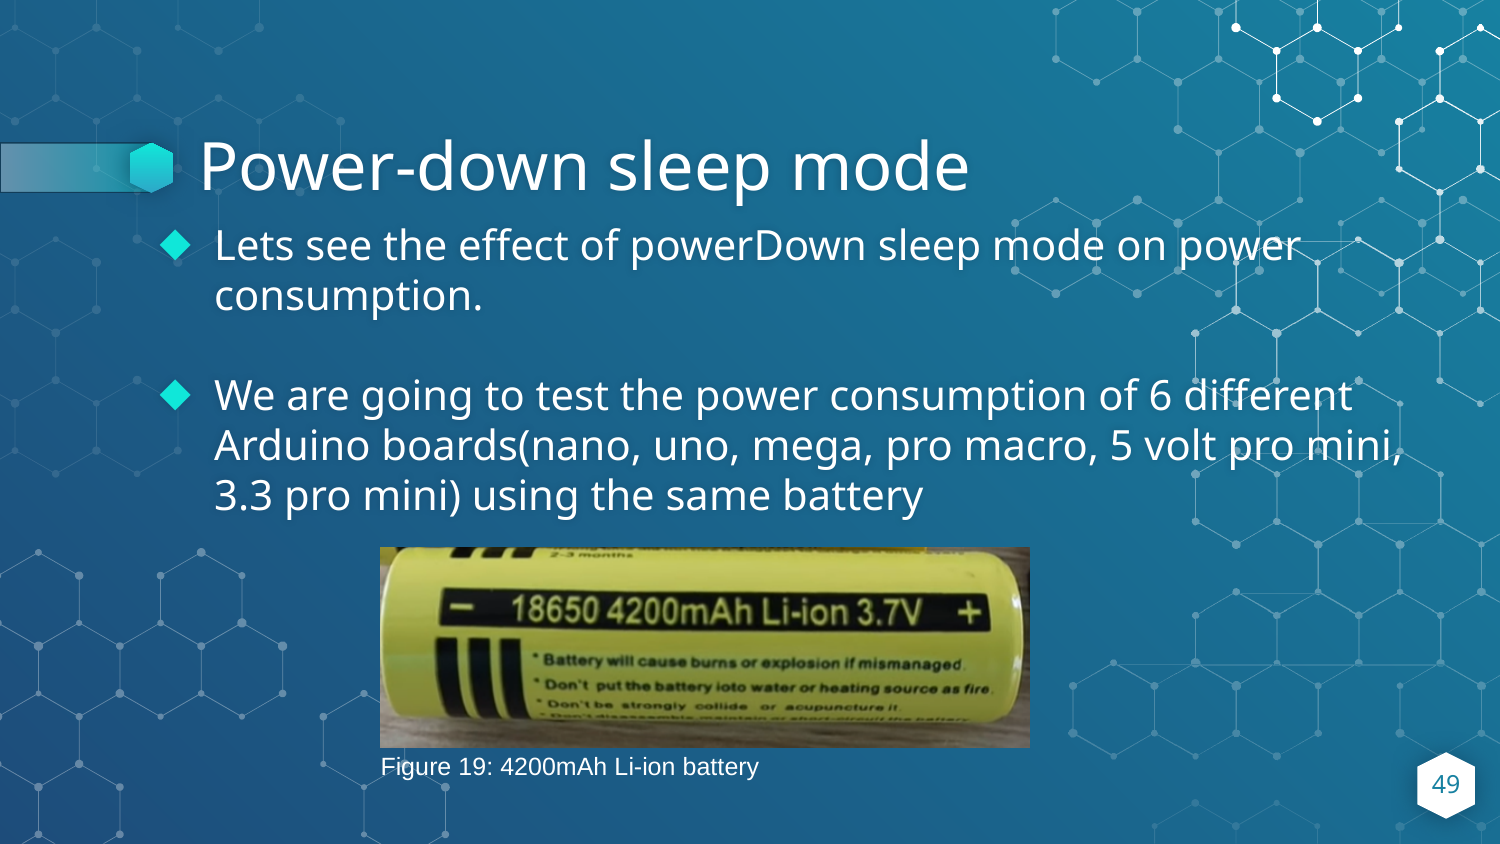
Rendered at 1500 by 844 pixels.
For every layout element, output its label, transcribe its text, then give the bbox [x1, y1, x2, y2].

title Power-down sleep mode [198, 140, 1302, 198]
slide_number 49 [1417, 752, 1475, 819]
picture [379, 547, 1030, 748]
list Lets see the effect of powerDown sleep mode on power consumption. We are going to test the power consumption of 6 different Arduino boards(nano, uno, mega, pro macro, 5 volt pro mini, 3.3 pro mini) using the same battery [139, 218, 1436, 717]
text_box Figure 19: 4200mAh Li-ion battery [365, 743, 776, 789]
